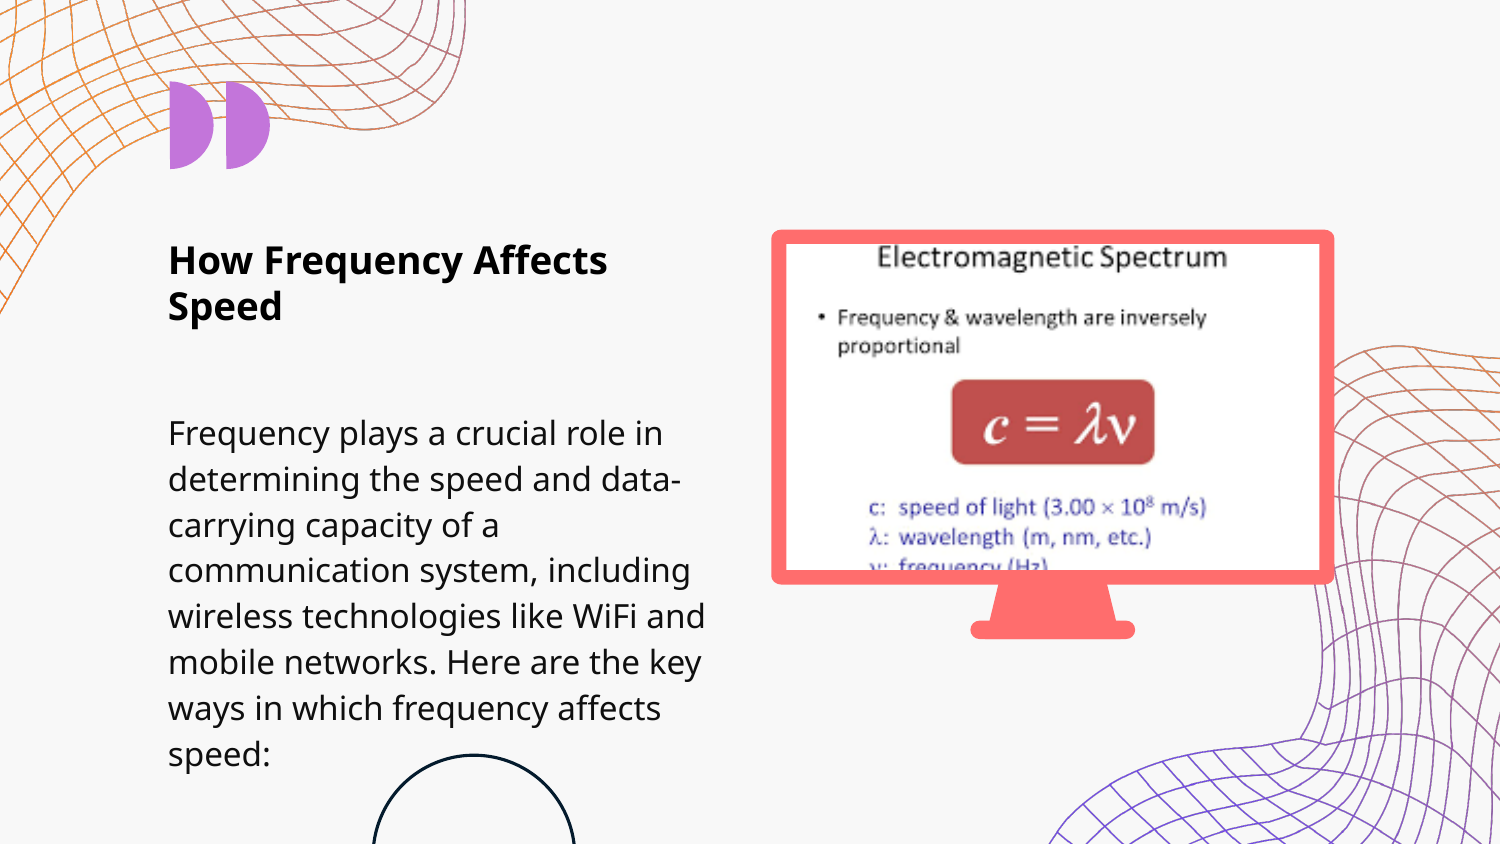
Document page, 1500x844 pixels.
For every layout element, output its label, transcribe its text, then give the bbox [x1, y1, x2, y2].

picture [786, 244, 1320, 571]
subtitle Frequency plays a crucial role in determining the speed and data-carrying capacity of a communication system, including wireless technologies like WiFi and mobile networks. Here are the key ways in which frequency affects speed: [153, 390, 727, 664]
title How Frequency Affects Speed [153, 169, 727, 344]
picture [1020, 309, 1500, 844]
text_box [770, 229, 1335, 640]
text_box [153, 52, 242, 198]
picture [0, 0, 518, 325]
